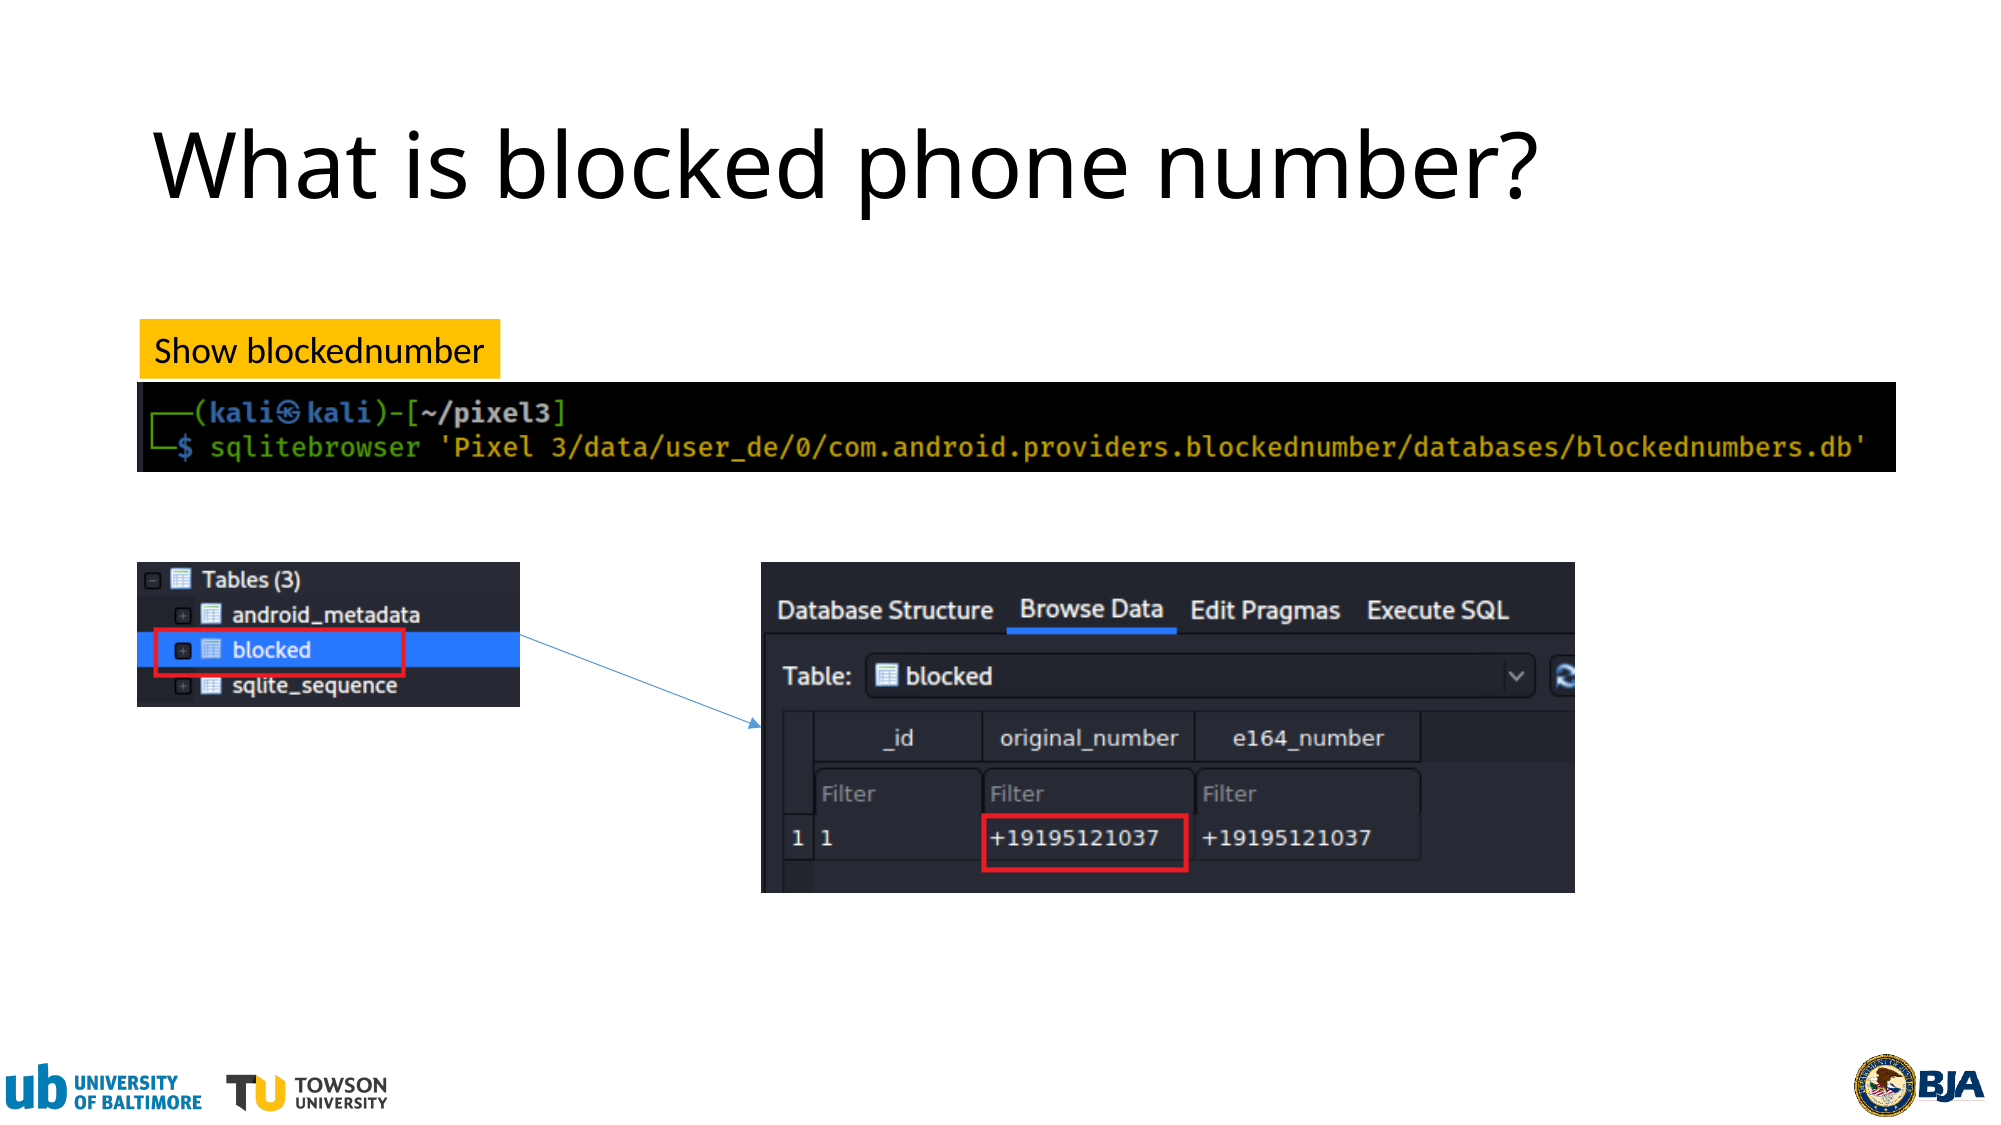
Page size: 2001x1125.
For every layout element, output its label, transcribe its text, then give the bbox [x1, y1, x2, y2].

title What is blocked phone number? [137, 59, 1863, 278]
picture [1854, 1054, 1986, 1117]
text_box Show blockednumber [139, 319, 501, 379]
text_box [519, 634, 762, 728]
picture [0, 1031, 407, 1125]
picture [137, 382, 1896, 472]
picture [761, 562, 1575, 893]
picture [137, 562, 520, 707]
